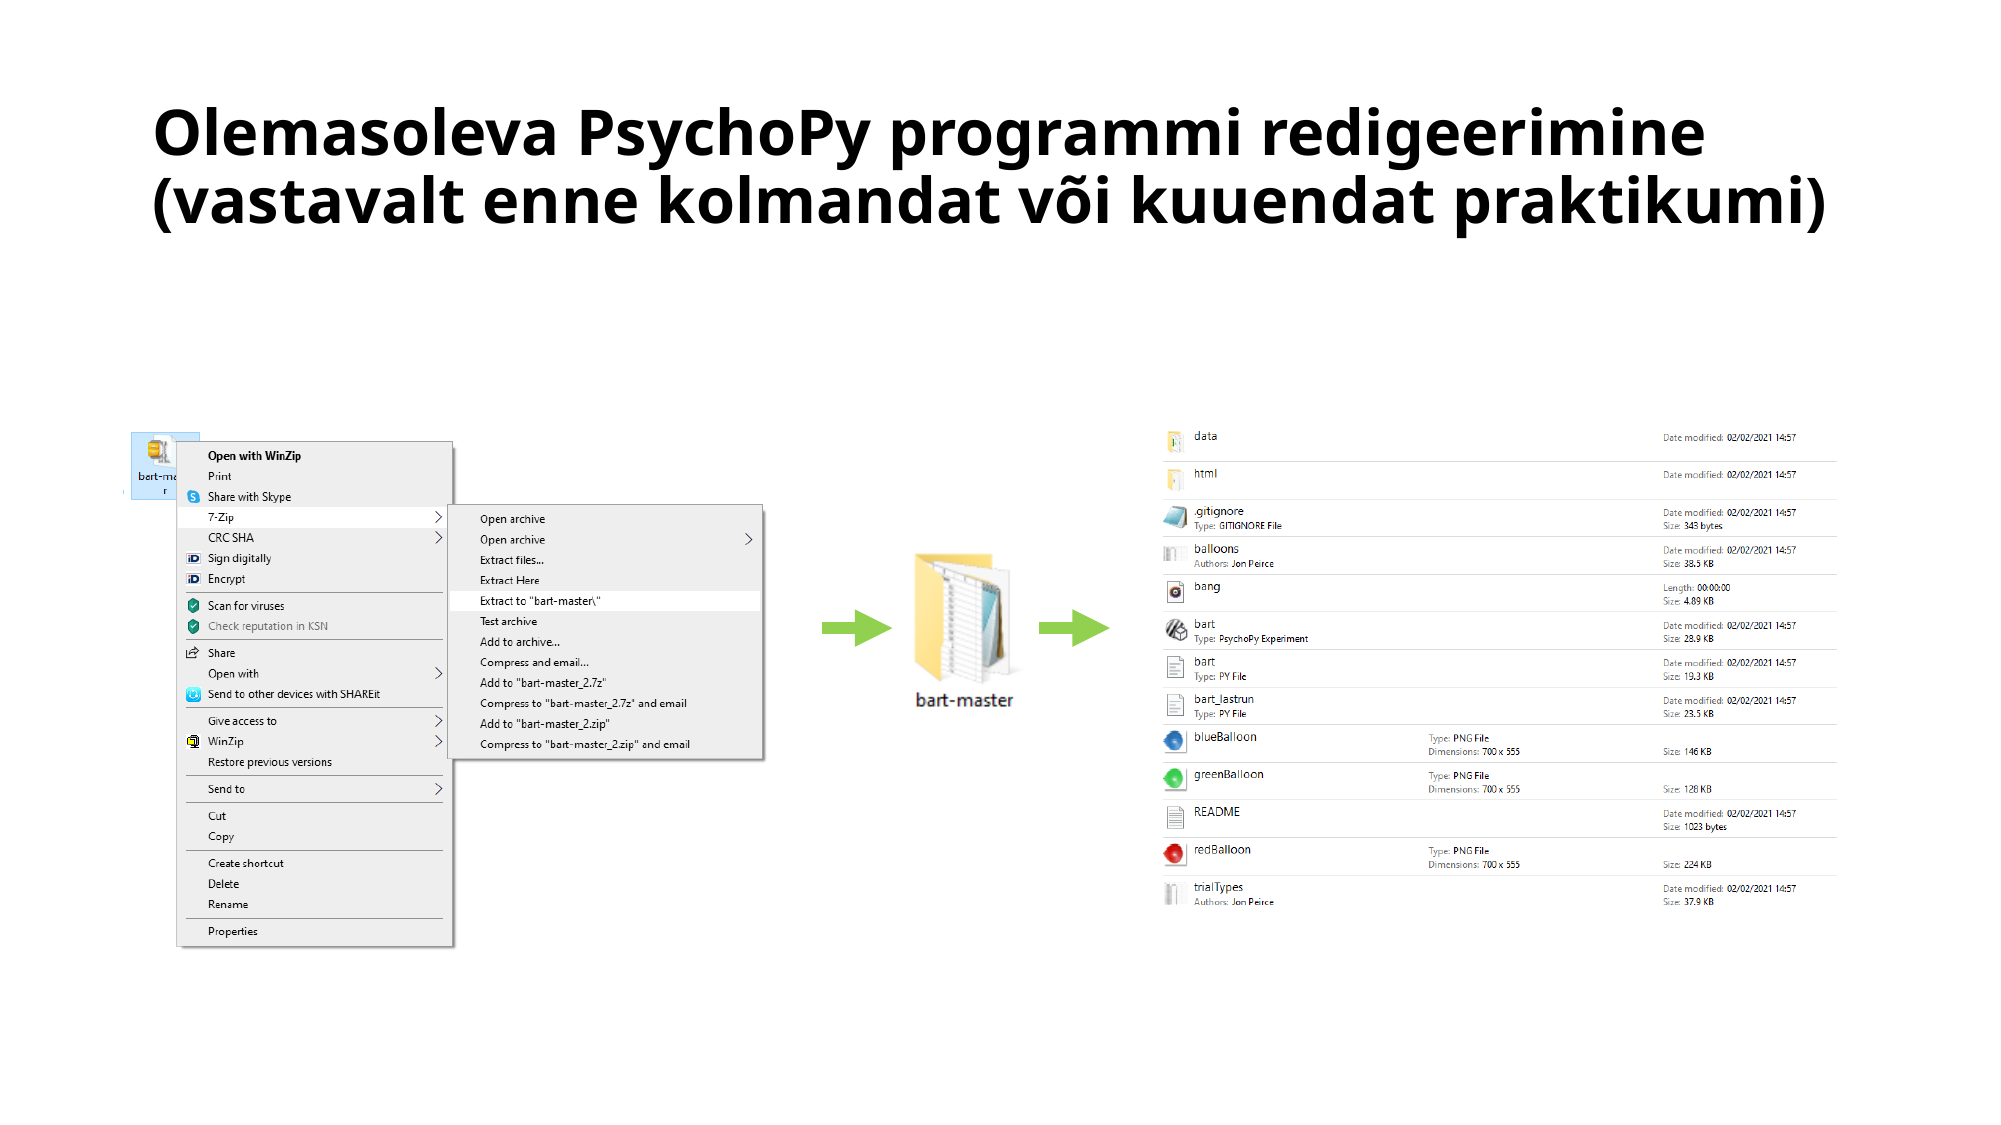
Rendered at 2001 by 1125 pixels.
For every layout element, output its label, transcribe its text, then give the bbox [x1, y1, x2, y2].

picture [892, 535, 1040, 721]
picture [1152, 416, 1837, 930]
title Olemasoleva PsychoPy programmi redigeerimine (vastavalt enne kolmandat või kuuendat praktikumi) [137, 59, 1863, 278]
picture [123, 422, 780, 960]
